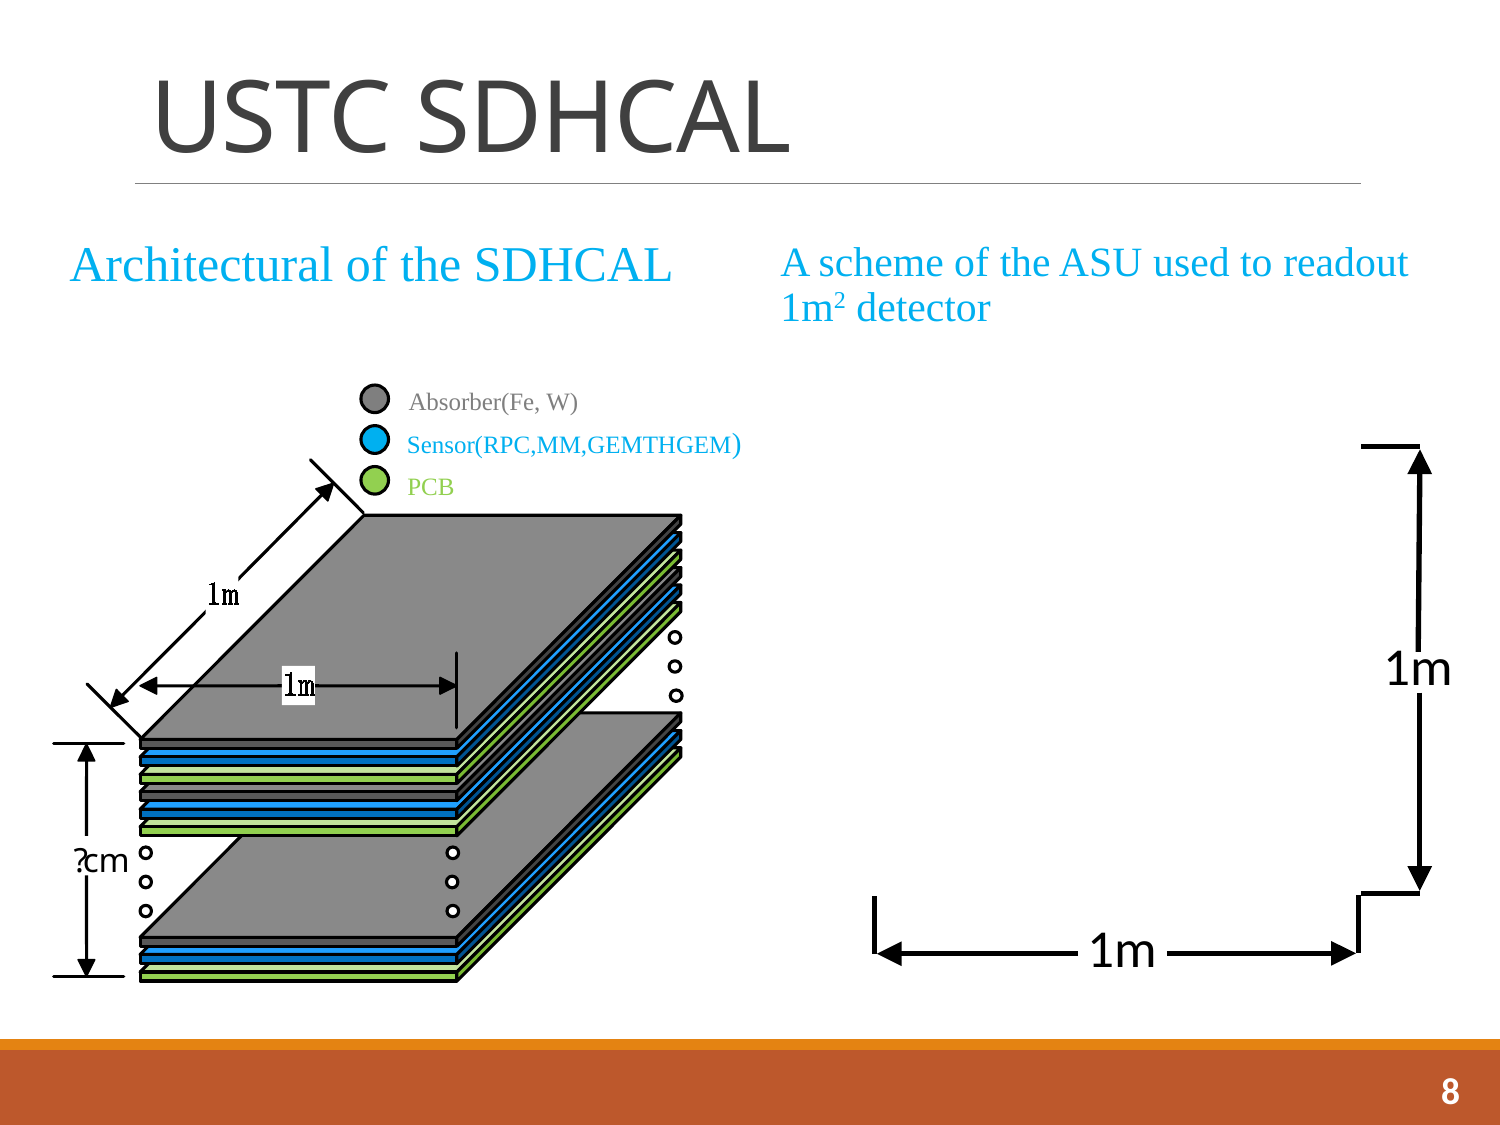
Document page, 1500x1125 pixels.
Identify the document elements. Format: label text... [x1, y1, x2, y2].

picture [773, 440, 1481, 1010]
slide_number 8 [1313, 1059, 1476, 1120]
text_box A scheme of the ASU used to readout 1m2 detector [758, 222, 1439, 348]
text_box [53, 348, 759, 982]
text_box Architectural of the SDHCAL [47, 220, 707, 311]
title USTC SDHCAL [135, 47, 1373, 181]
